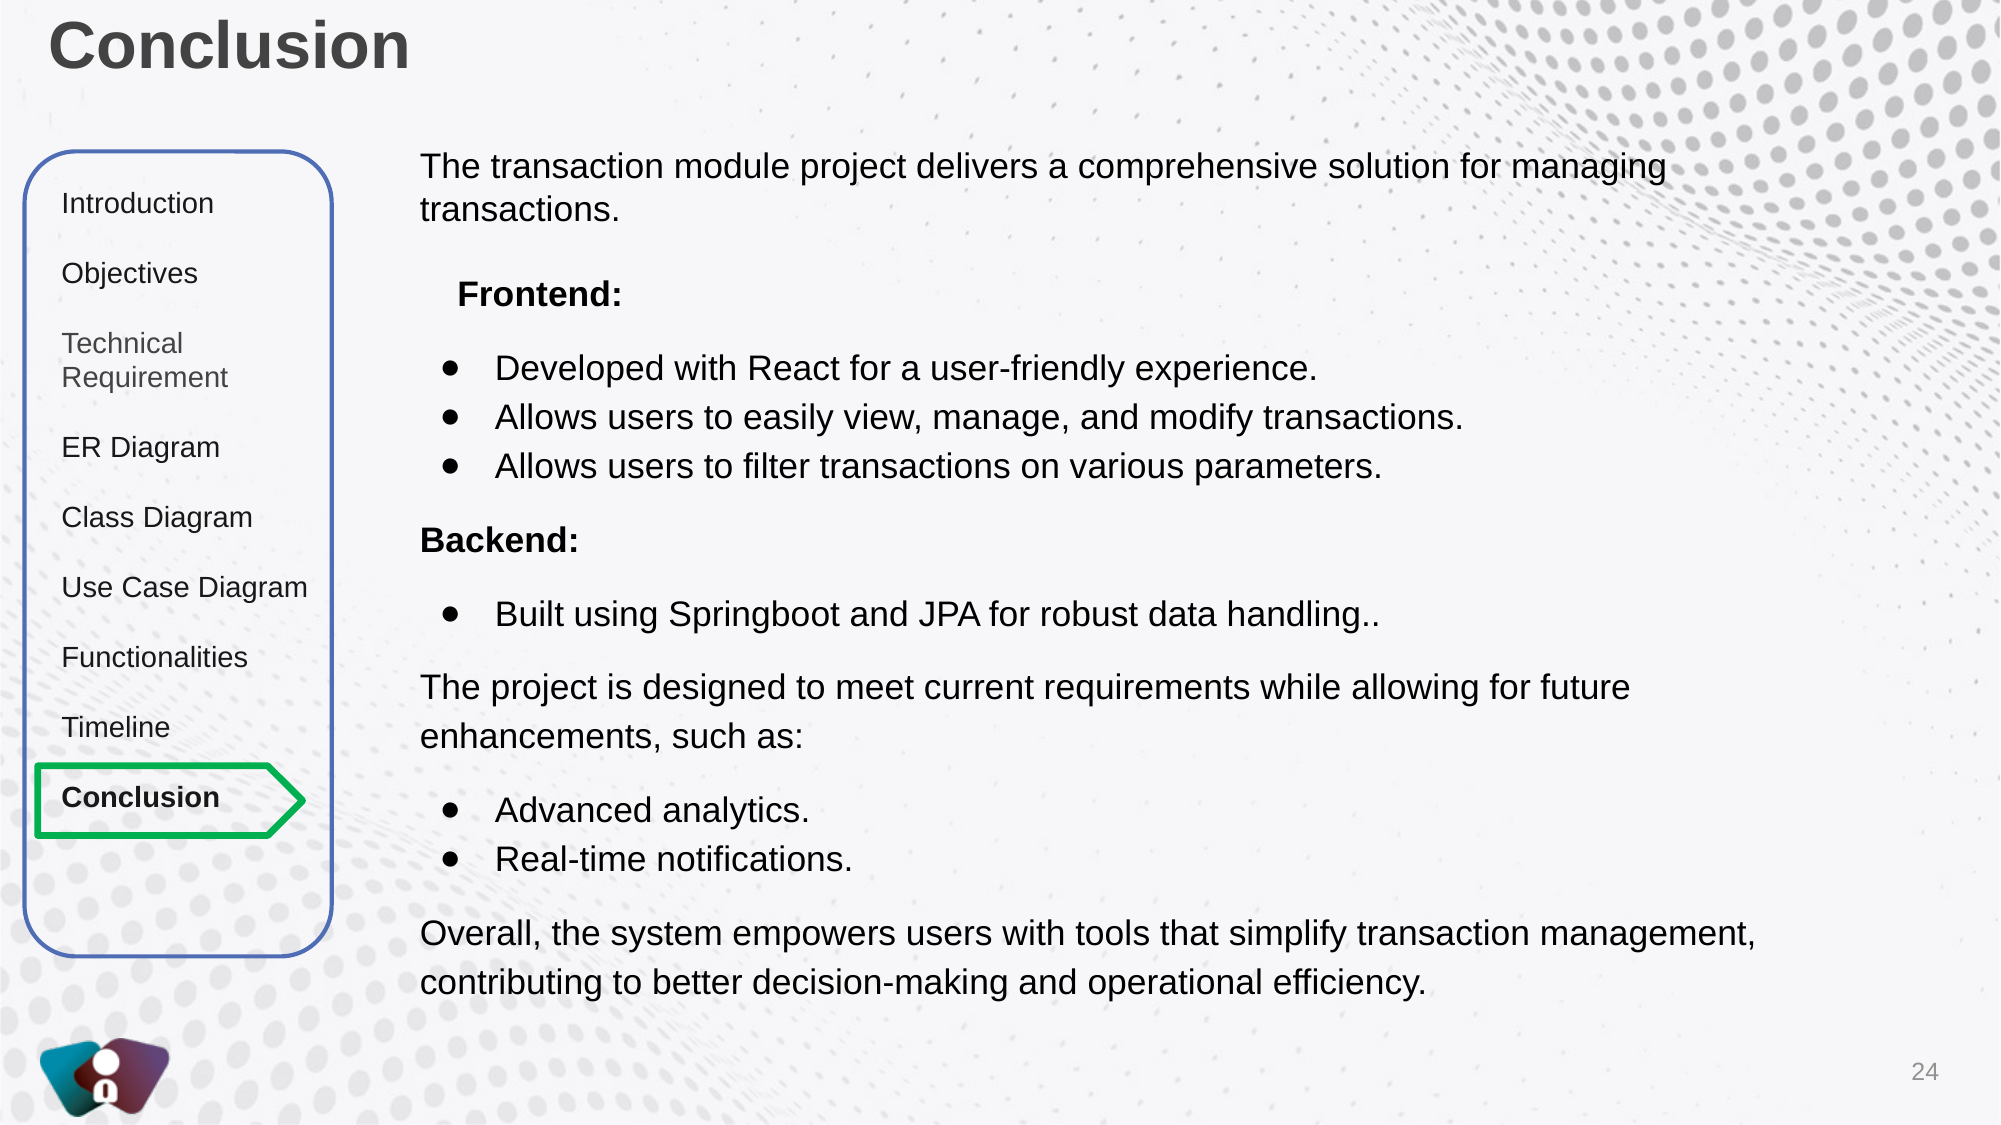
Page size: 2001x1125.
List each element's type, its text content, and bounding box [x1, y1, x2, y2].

list Conclusion [24, 0, 2000, 126]
text_box The transaction module project delivers a comprehensive solution for managing transactions. Frontend: Developed with React for a user-friendly experience. Allows users to easily view, manage, and modify transactions. Allows users to filter transactions on various parameters. Backend: Built using Springboot and JPA for robust data handling.. The project is designed to meet current requirements while allowing for future enhancements, such as: Advanced analytics. Real-time notifications. Overall, the system empowers users with tools that simplify transaction management, contributing to better decision-making and operational efficiency. [404, 136, 1852, 960]
slide_number ‹#› [1851, 1038, 1955, 1103]
picture [0, 0, 2001, 1125]
list Introduction Objectives Technical Requirement ER Diagram Class Diagram Use Case Diagram Functionalities Timeline Conclusion [37, 176, 346, 920]
text_box [37, 765, 303, 836]
